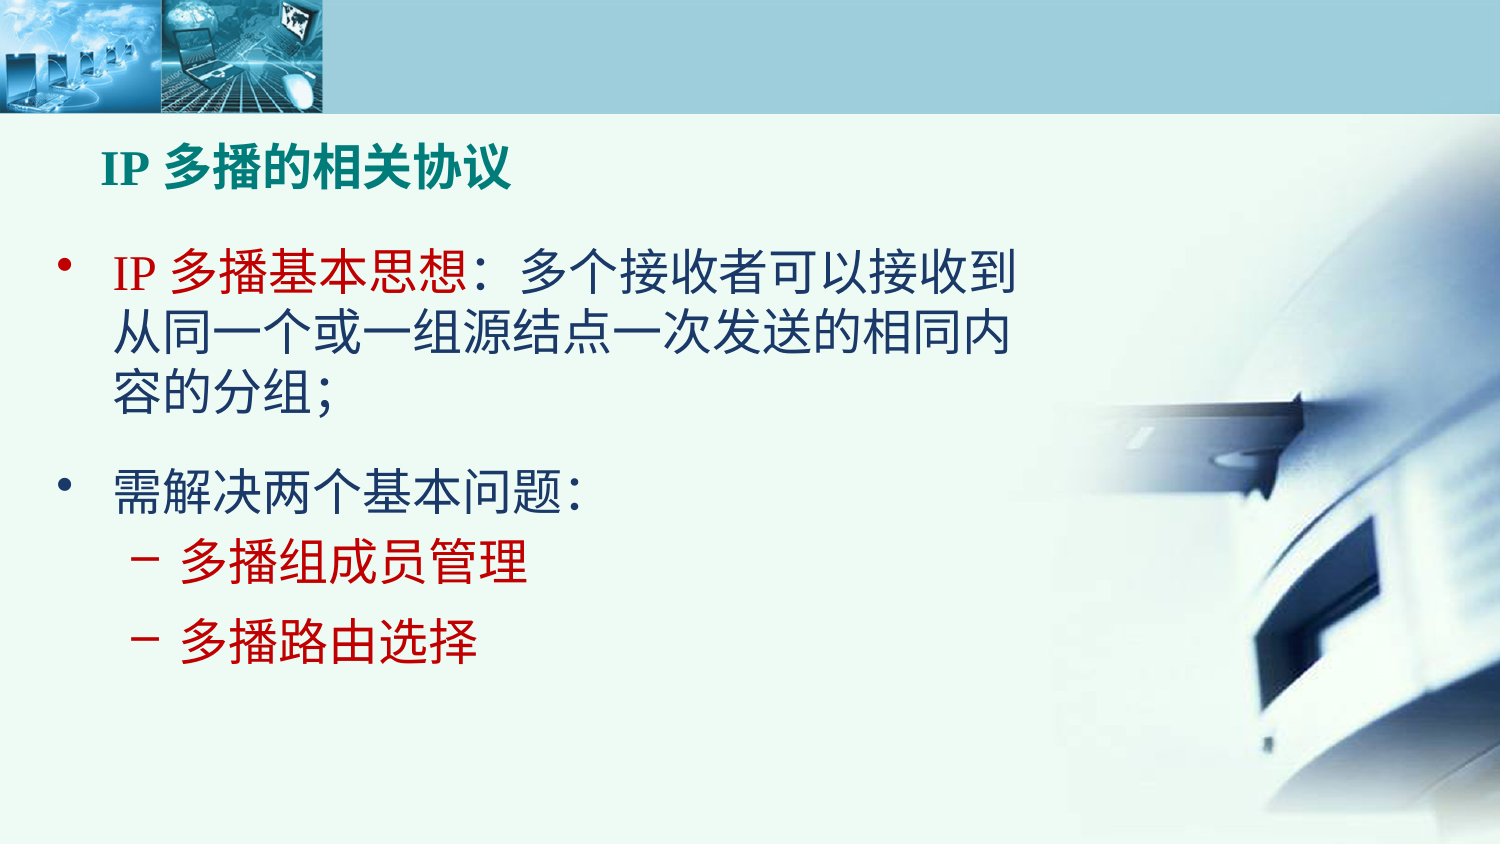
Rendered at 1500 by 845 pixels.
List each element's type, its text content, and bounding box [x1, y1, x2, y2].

list IP多播基本思想：多个接收者可以接收到从同一个或一组源结点一次发送的相同内容的分组； 需解决两个基本问题： 多播组成员管理 多播路由选择 [40, 232, 1058, 817]
title IP多播的相关协议 [84, 114, 1141, 216]
picture [0, 0, 1500, 844]
